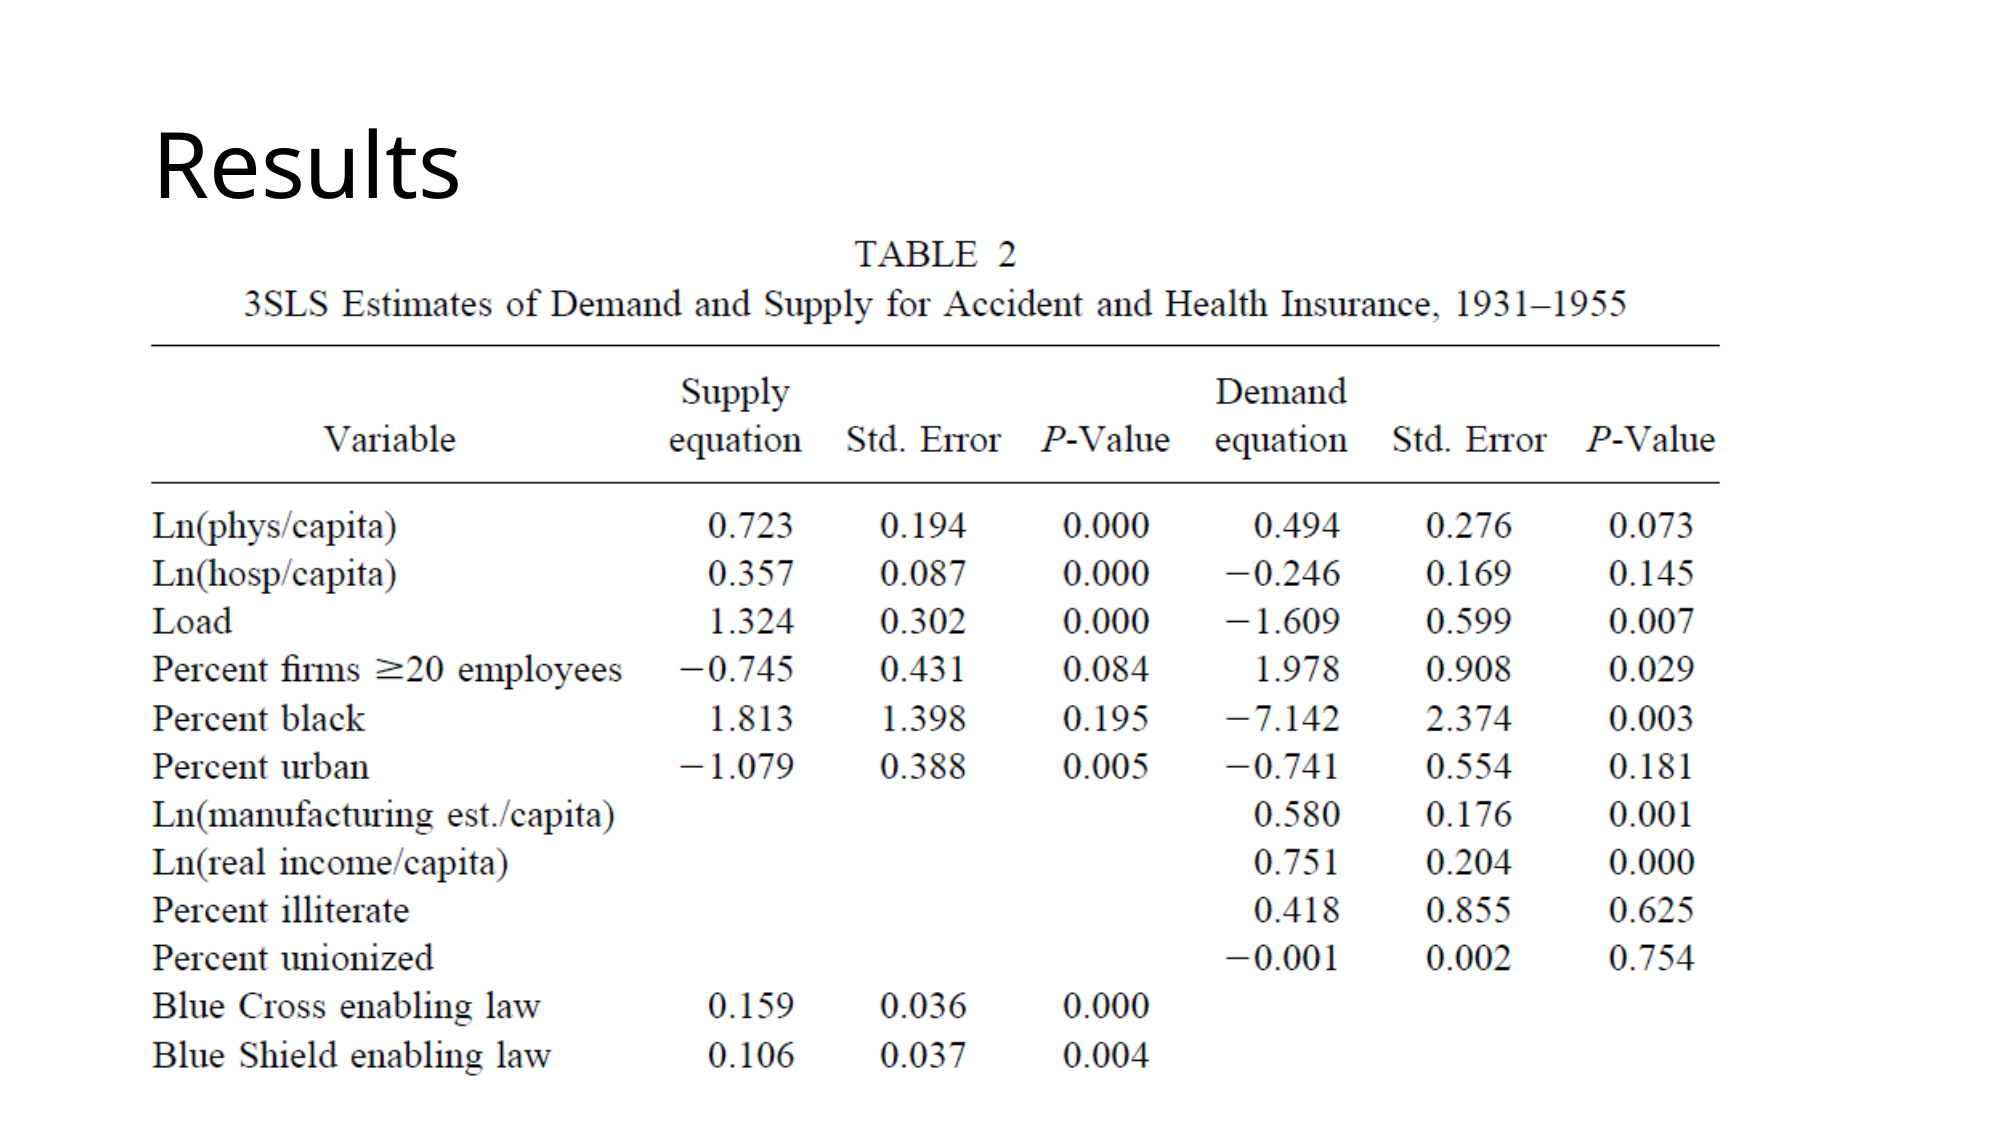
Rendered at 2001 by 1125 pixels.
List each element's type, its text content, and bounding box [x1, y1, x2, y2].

title Results [137, 59, 1863, 278]
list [137, 211, 1755, 1077]
